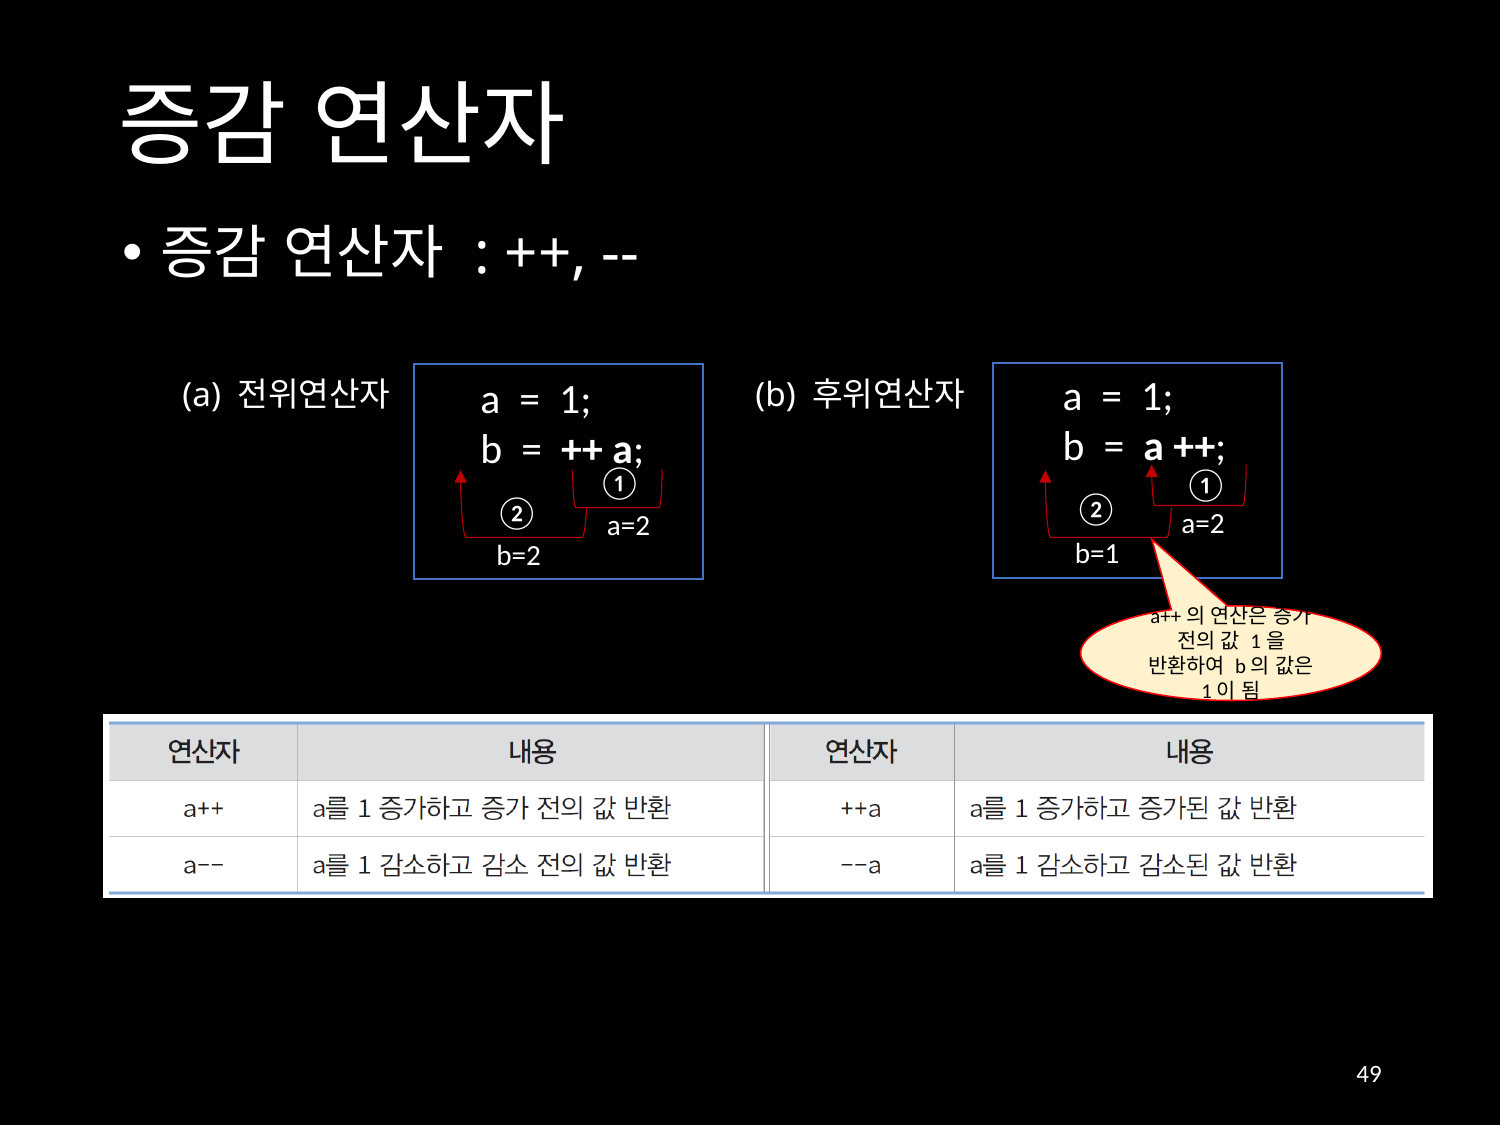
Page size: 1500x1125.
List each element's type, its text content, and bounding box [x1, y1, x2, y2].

text_box [992, 362, 1283, 579]
text_box a++의 연산은 증가 전의 값 1을 반환하여 b의 값은 1이 됨 [1079, 538, 1383, 702]
list 증감 연산자 : ++, -- [107, 215, 1446, 1043]
title 증감 연산자 [103, 59, 1397, 196]
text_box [1045, 466, 1182, 538]
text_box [460, 466, 597, 538]
slide_number 49 [1059, 1042, 1397, 1103]
text_box (b) 후위연산자 [740, 365, 980, 421]
text_box [413, 363, 704, 580]
picture [103, 714, 1433, 898]
text_box [1150, 464, 1247, 507]
text_box (a) 전위연산자 [167, 365, 405, 421]
